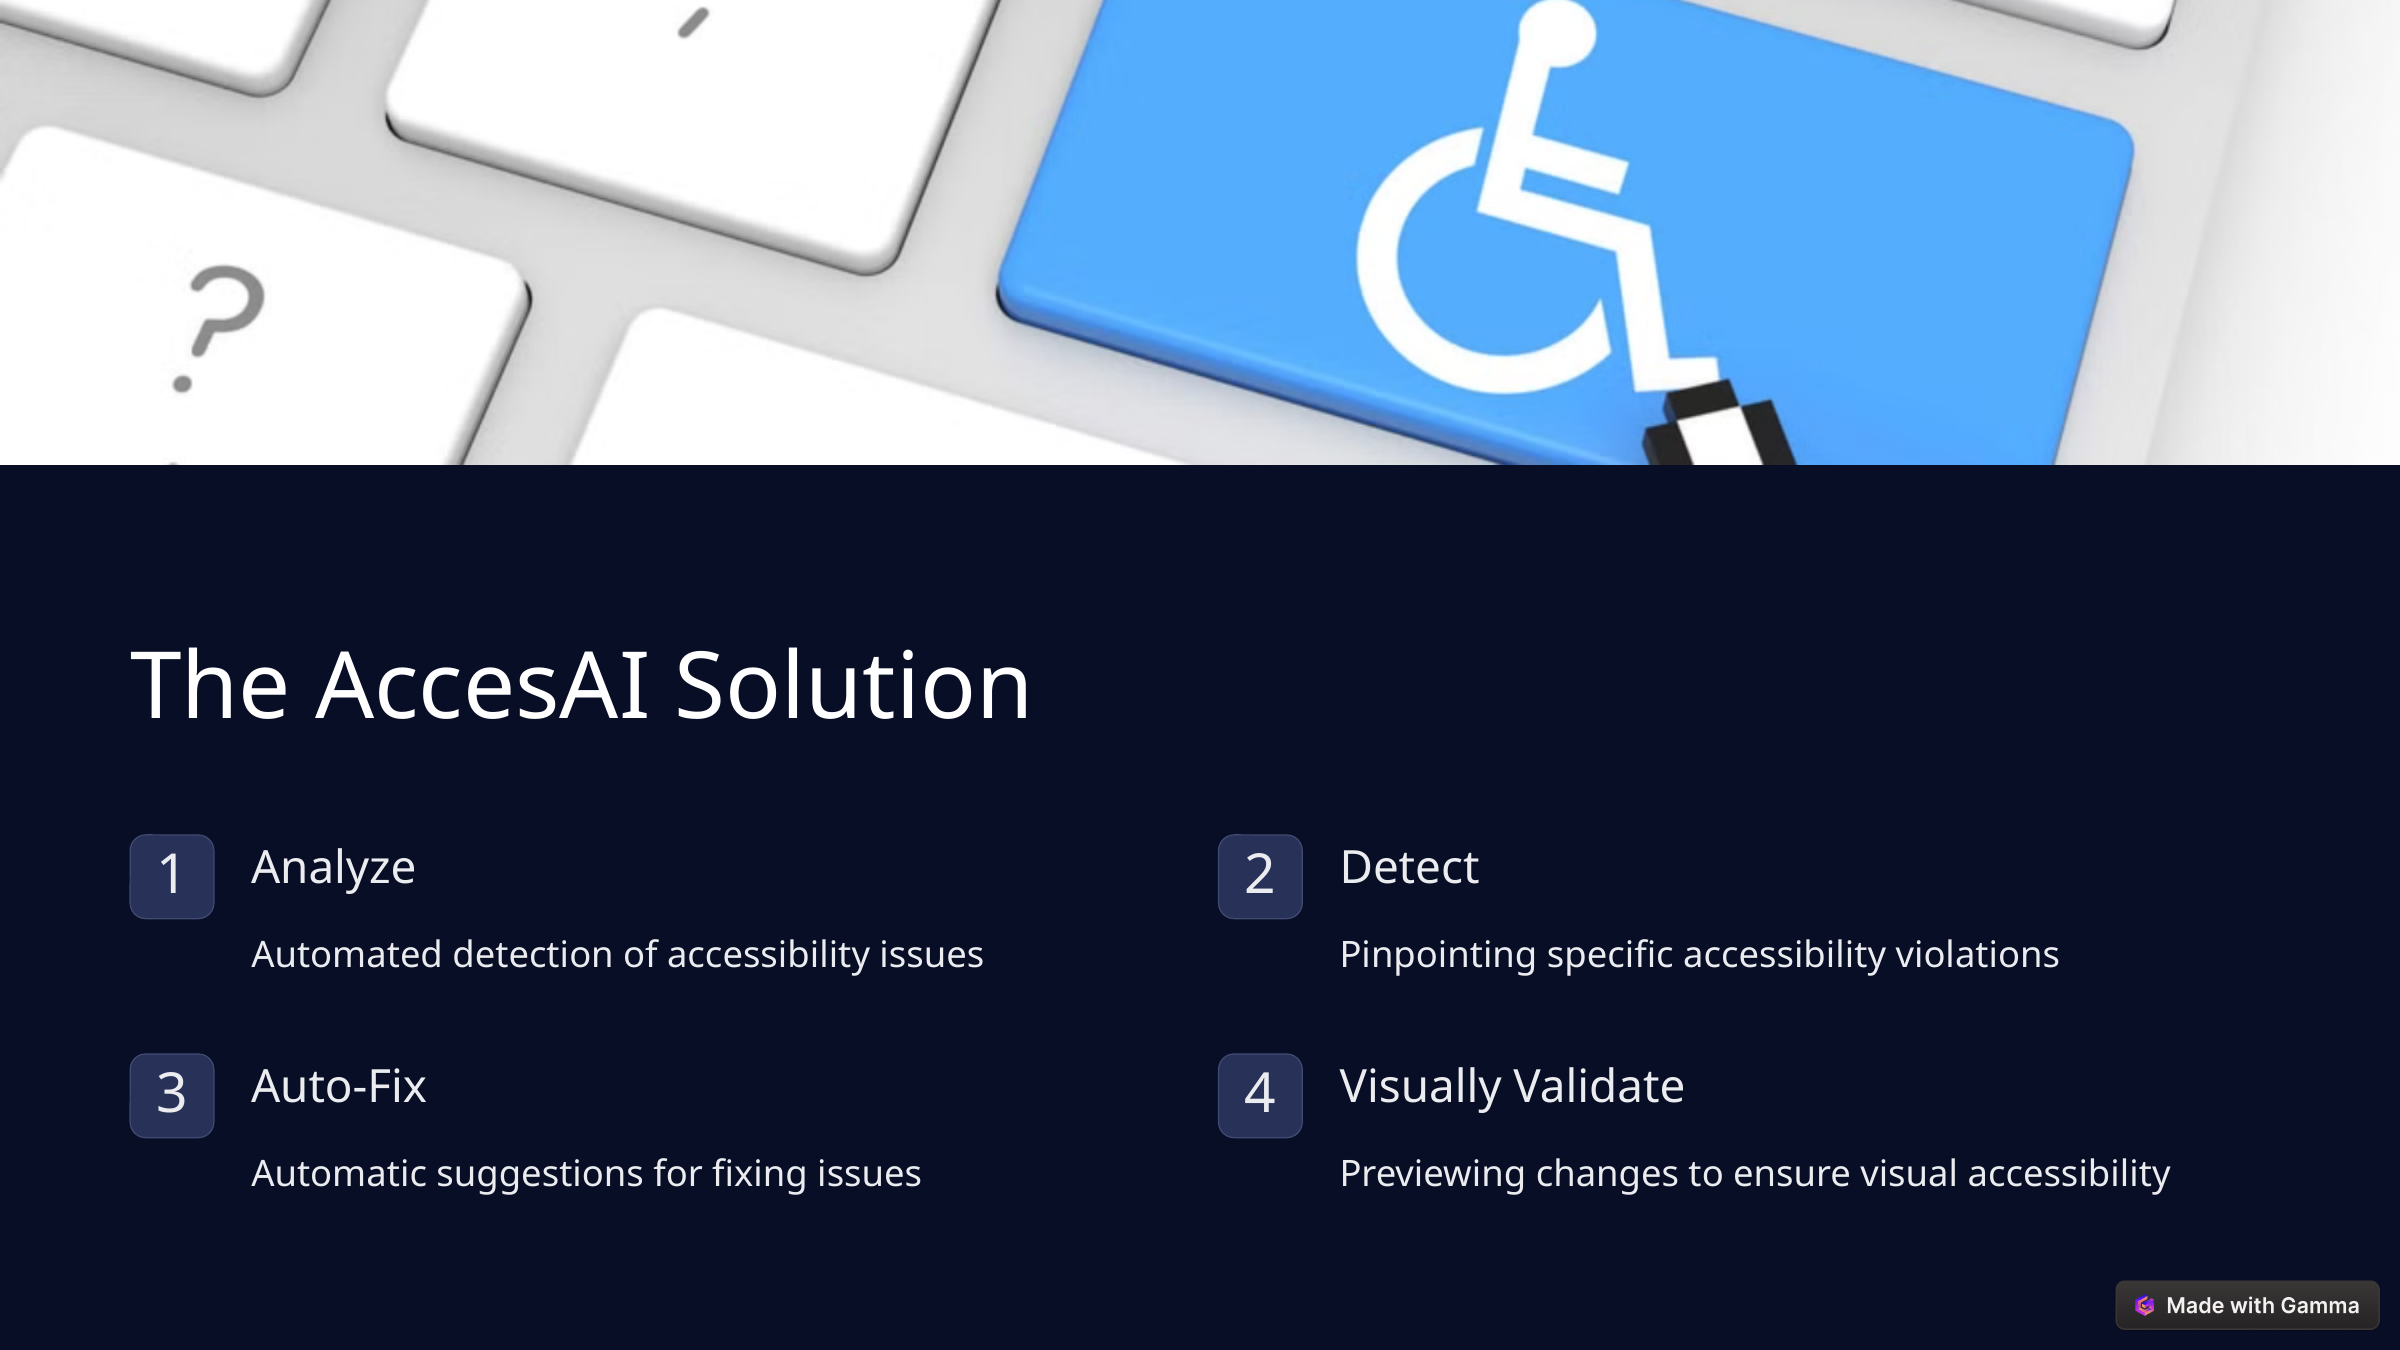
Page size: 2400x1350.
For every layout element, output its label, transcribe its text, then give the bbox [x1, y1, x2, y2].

text_box [1218, 834, 1303, 919]
text_box Automatic suggestions for fixing issues [251, 1134, 1182, 1194]
picture [2106, 1271, 2389, 1339]
text_box Detect [1339, 834, 1805, 893]
text_box 4 [1243, 1068, 1278, 1124]
text_box Visually Validate [1339, 1053, 1805, 1113]
text_box 3 [156, 1068, 188, 1124]
picture [0, 0, 2400, 466]
text_box 1 [159, 848, 185, 905]
text_box Pinpointing specific accessibility violations [1339, 915, 2270, 975]
text_box [130, 834, 214, 919]
text_box [130, 1053, 214, 1138]
text_box Analyze [251, 834, 717, 893]
text_box Automated detection of accessibility issues [251, 915, 1182, 975]
text_box 2 [1243, 848, 1278, 905]
text_box Auto-Fix [251, 1053, 717, 1113]
text_box Previewing changes to ensure visual accessibility [1339, 1134, 2270, 1194]
text_box [1218, 1053, 1303, 1138]
text_box The AccesAI Solution [130, 621, 1078, 738]
